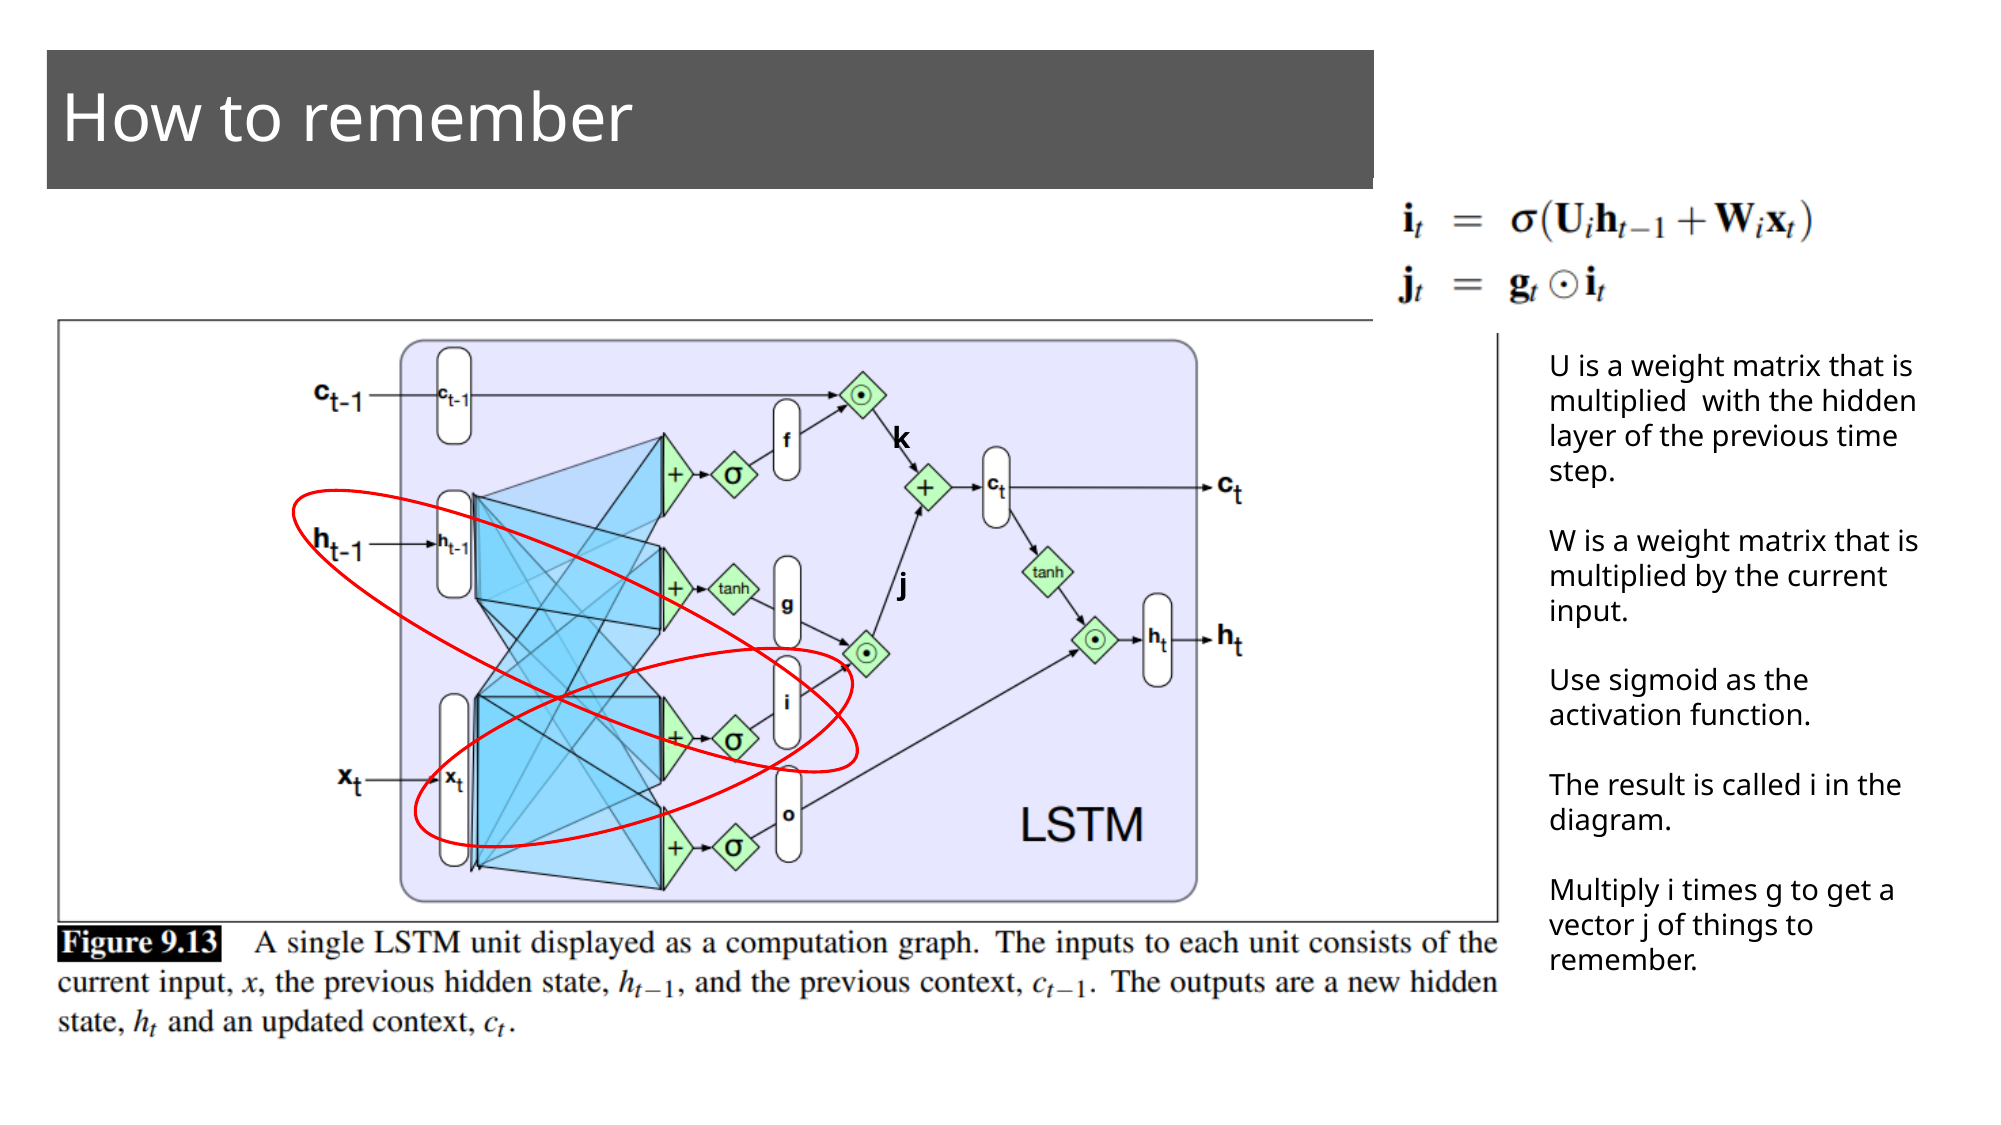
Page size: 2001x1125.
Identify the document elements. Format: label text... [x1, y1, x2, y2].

picture [32, 178, 1879, 1060]
title How to remember [46, 50, 1374, 189]
text_box U is a weight matrix that is multiplied with the hidden layer of the previous time step. W is a weight matrix that is multiplied by the current input. Use sigmoid as the activation function. The result is called i in the diagram. Multiply i times g to get a vector j of things to remember. [1539, 332, 1944, 1027]
